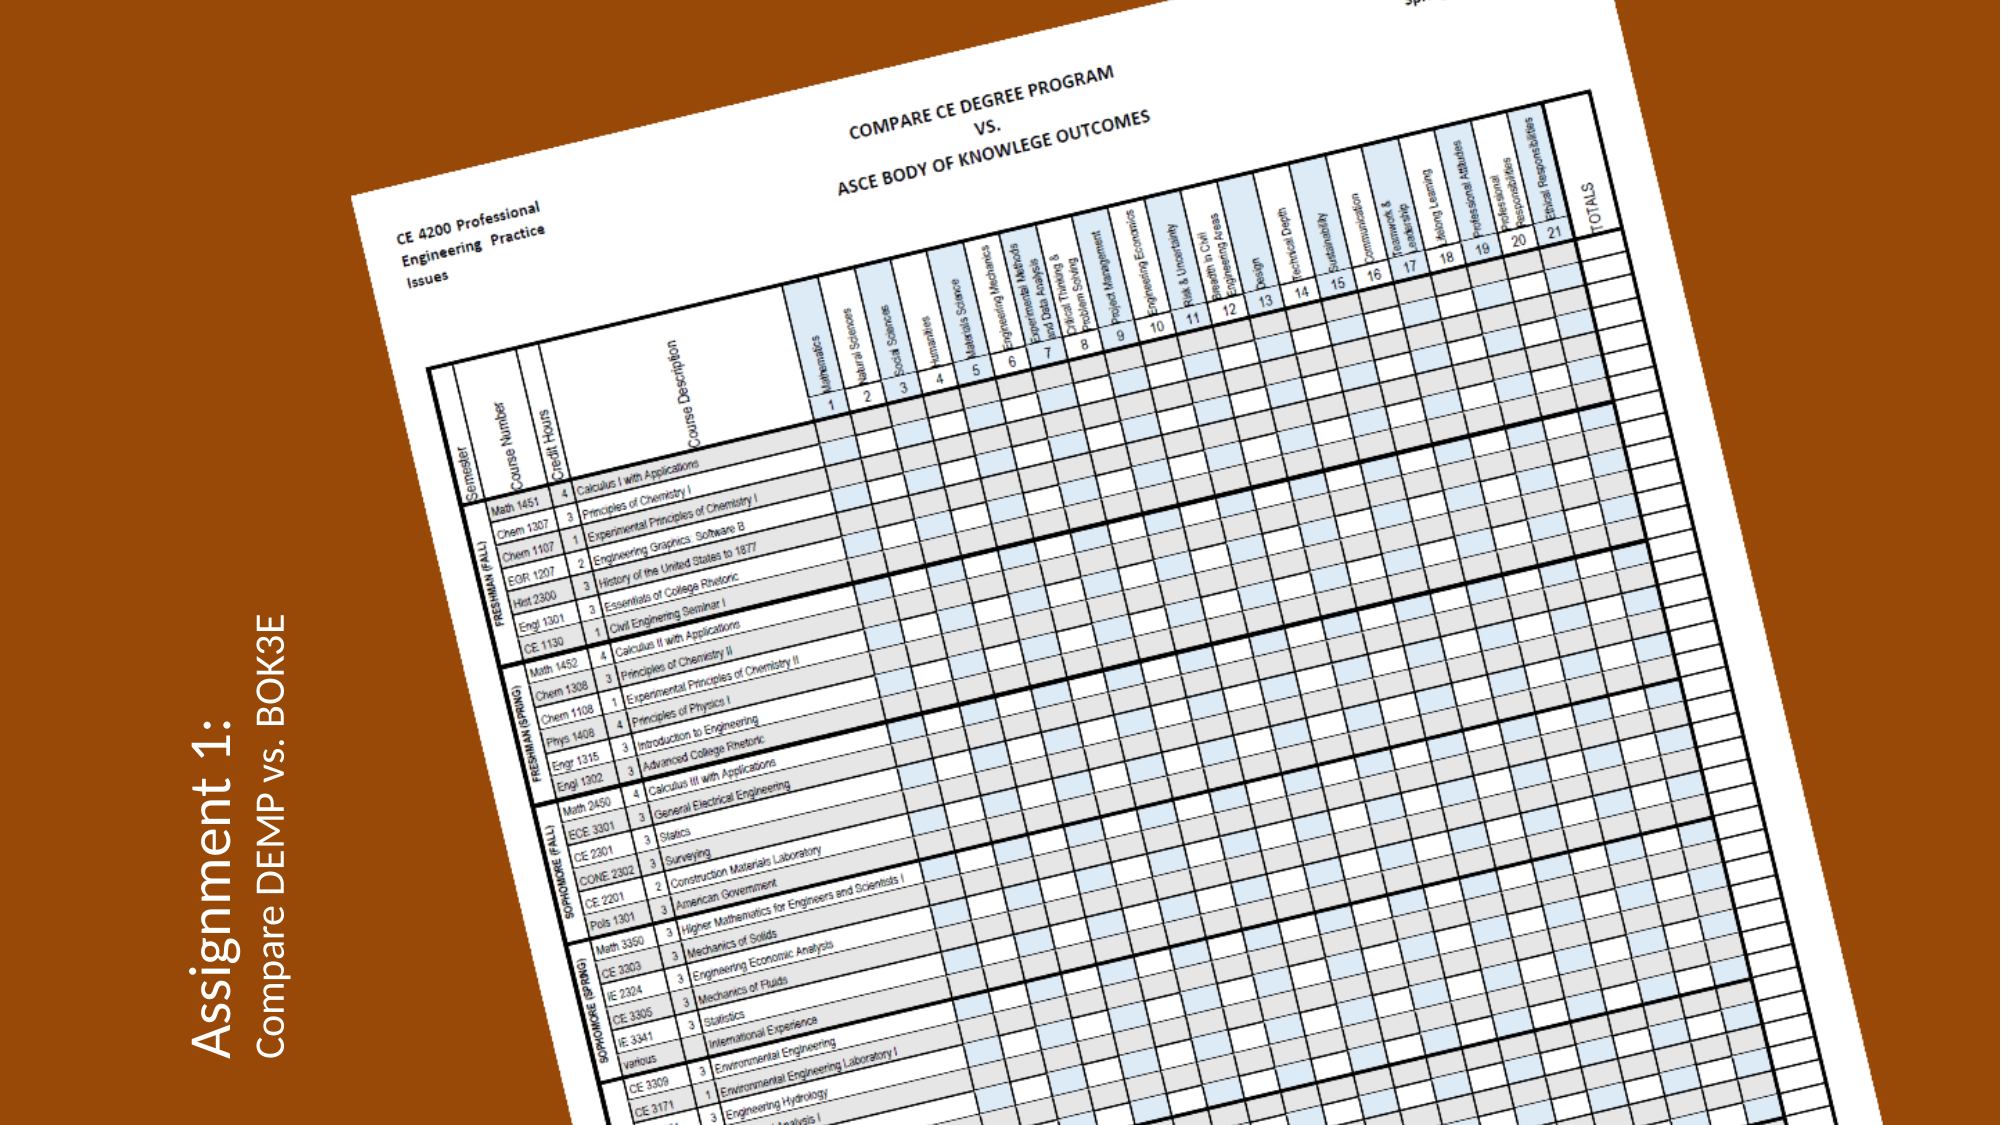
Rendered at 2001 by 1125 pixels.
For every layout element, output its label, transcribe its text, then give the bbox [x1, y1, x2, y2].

title Assignment 1: Compare DEMP vs. BOK3E [162, 50, 350, 1075]
picture [352, 0, 1881, 1125]
